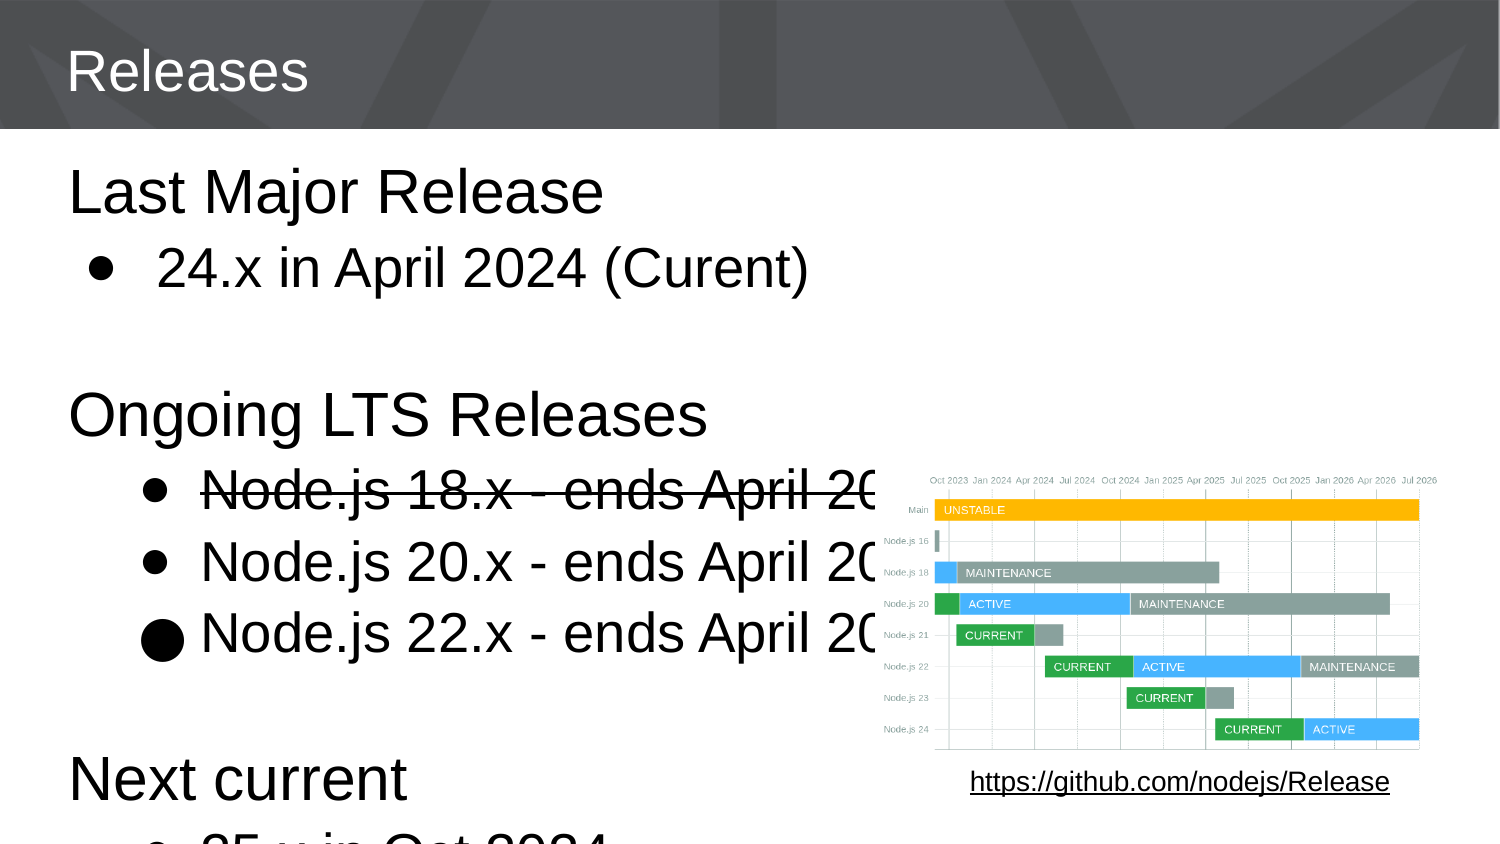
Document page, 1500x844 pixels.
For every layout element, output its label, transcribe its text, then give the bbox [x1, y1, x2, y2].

title Releases [51, 18, 1302, 111]
text_box https://github.com/nodejs/Release [954, 764, 1433, 840]
picture [874, 464, 1448, 757]
picture [0, 0, 1500, 129]
text_box Last Major Release 24.x in April 2024 (Curent) Ongoing LTS Releases Node.js 18.x - ends April 2025 Node.js 20.x - ends April 2026 Node.js 22.x - ends April 2027 Next current 25.x in Oct 2024 [68, 161, 1106, 844]
